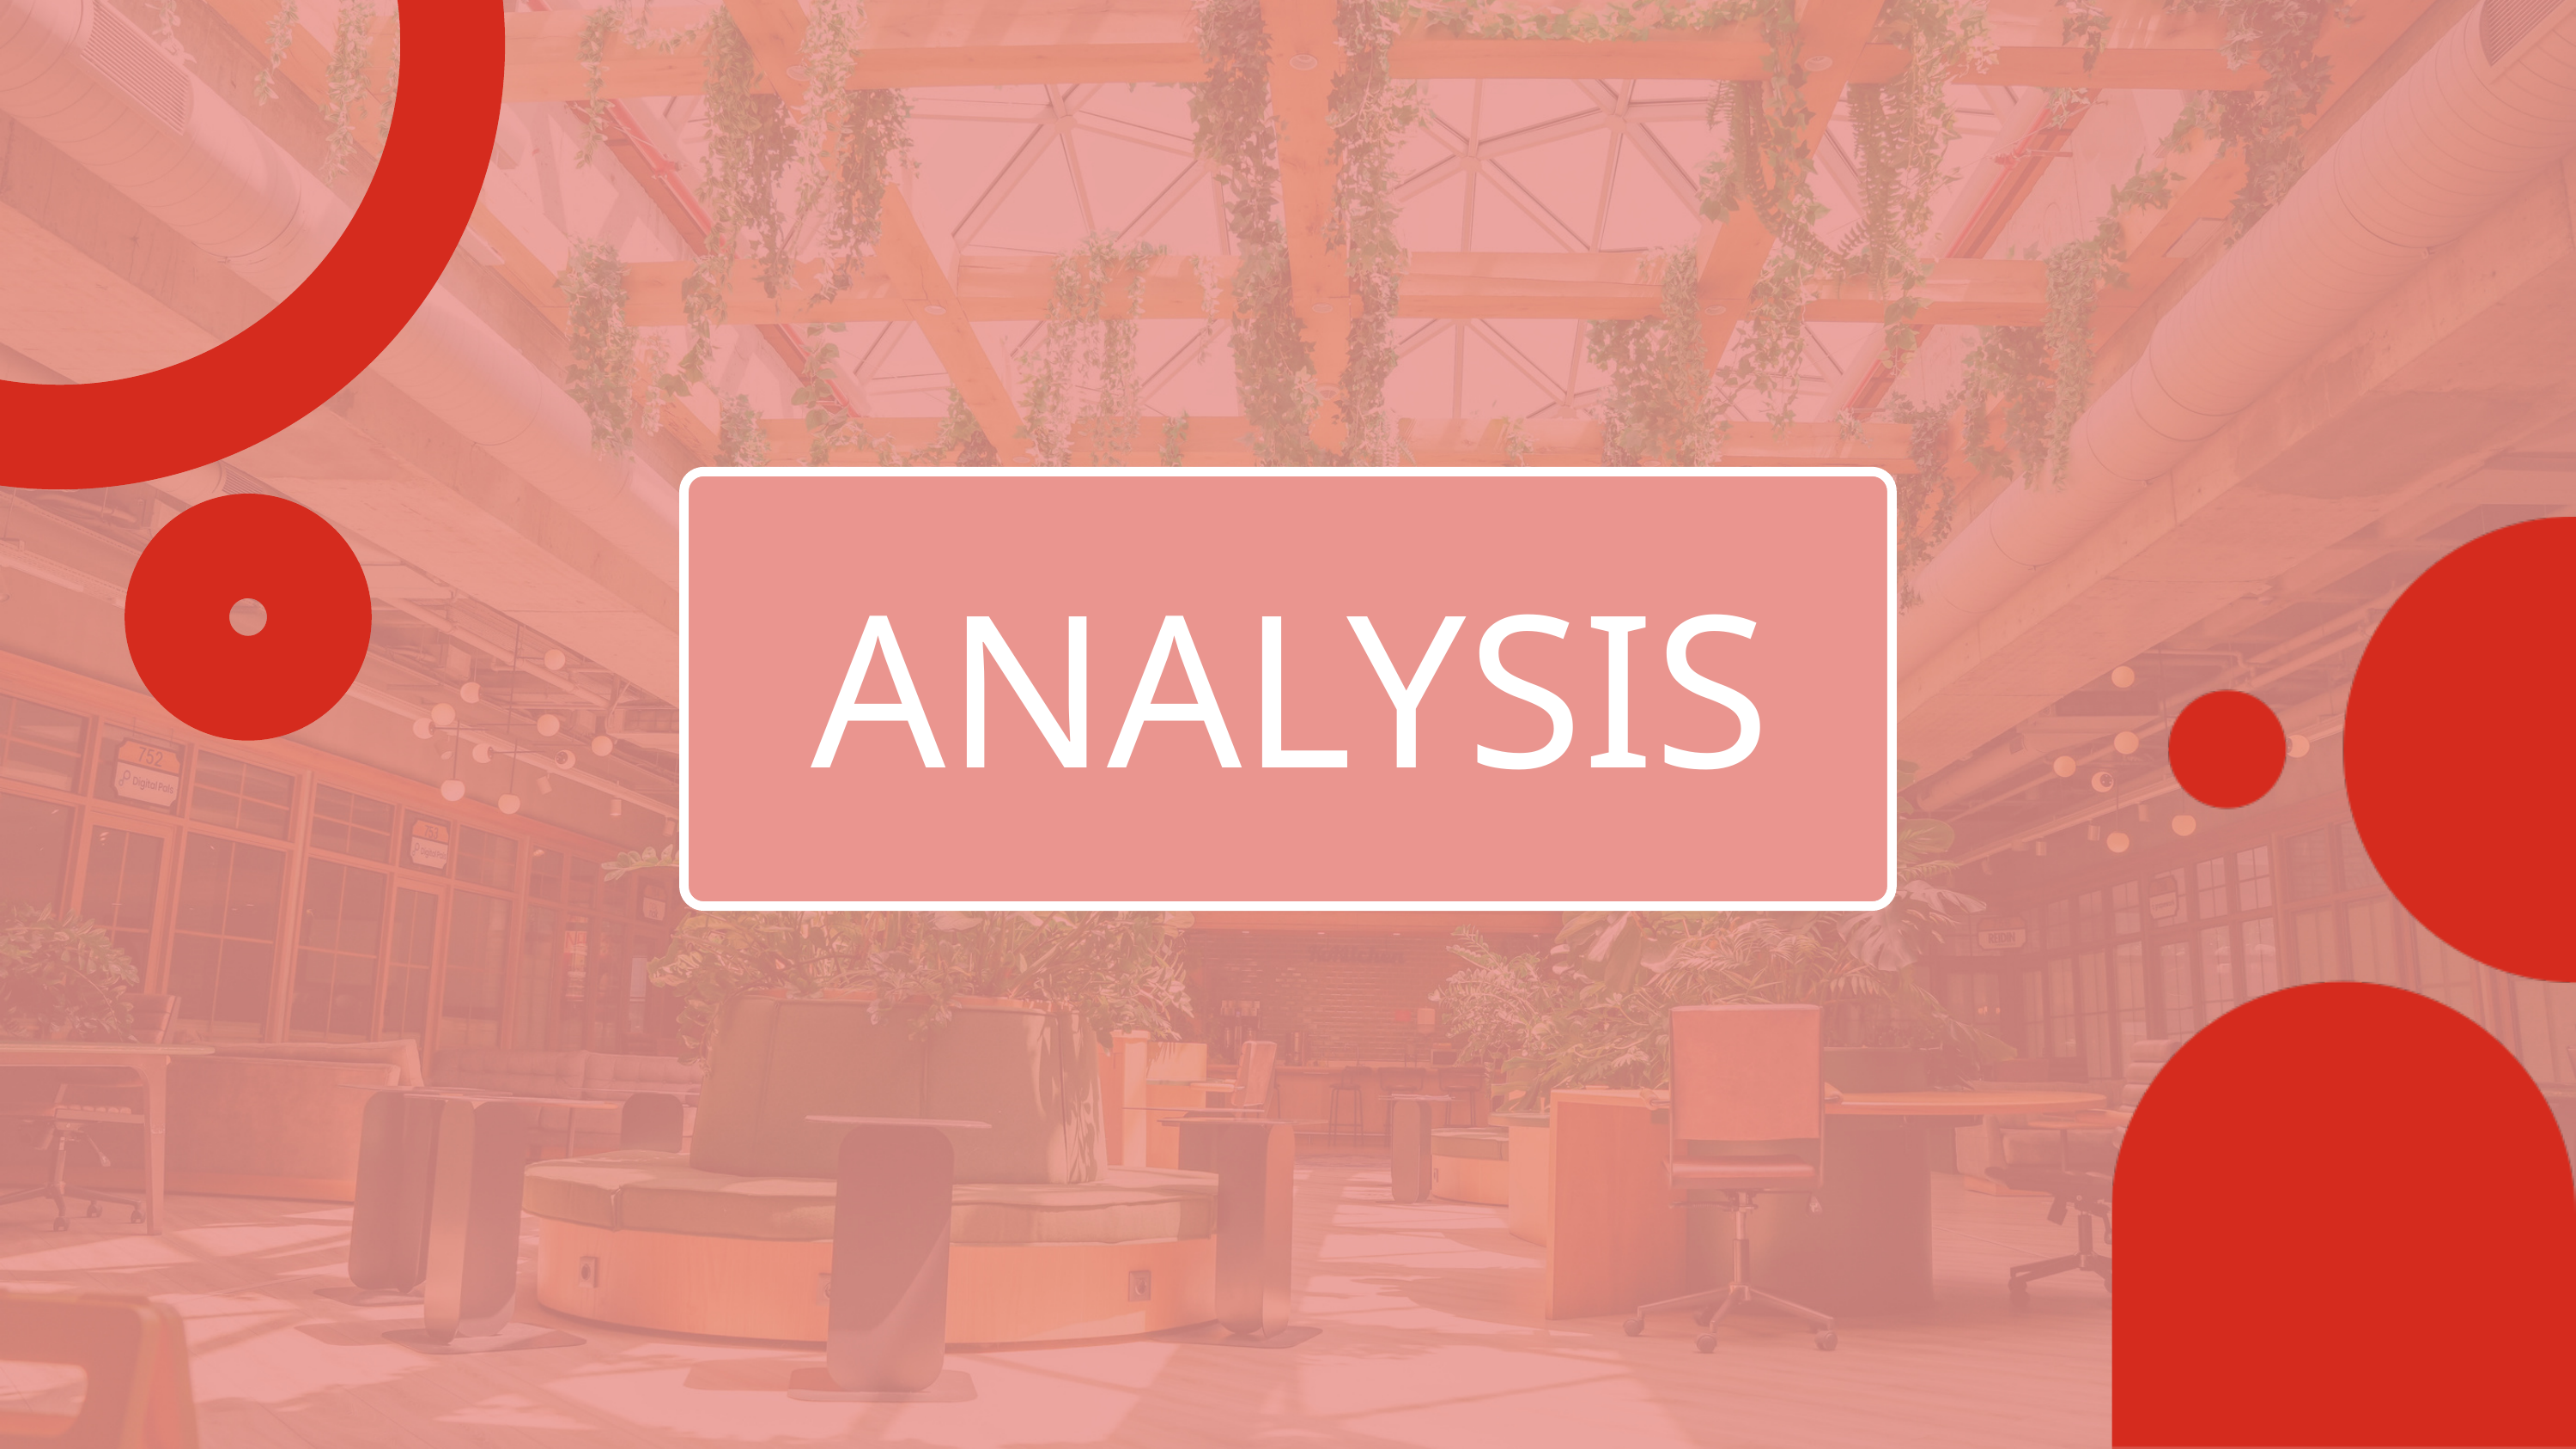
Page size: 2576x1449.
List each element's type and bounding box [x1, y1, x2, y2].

text_box [683, 471, 1893, 906]
text_box [0, 0, 2576, 1449]
text_box [176, 545, 320, 688]
text_box [2111, 517, 2576, 1449]
text_box [0, 0, 453, 438]
